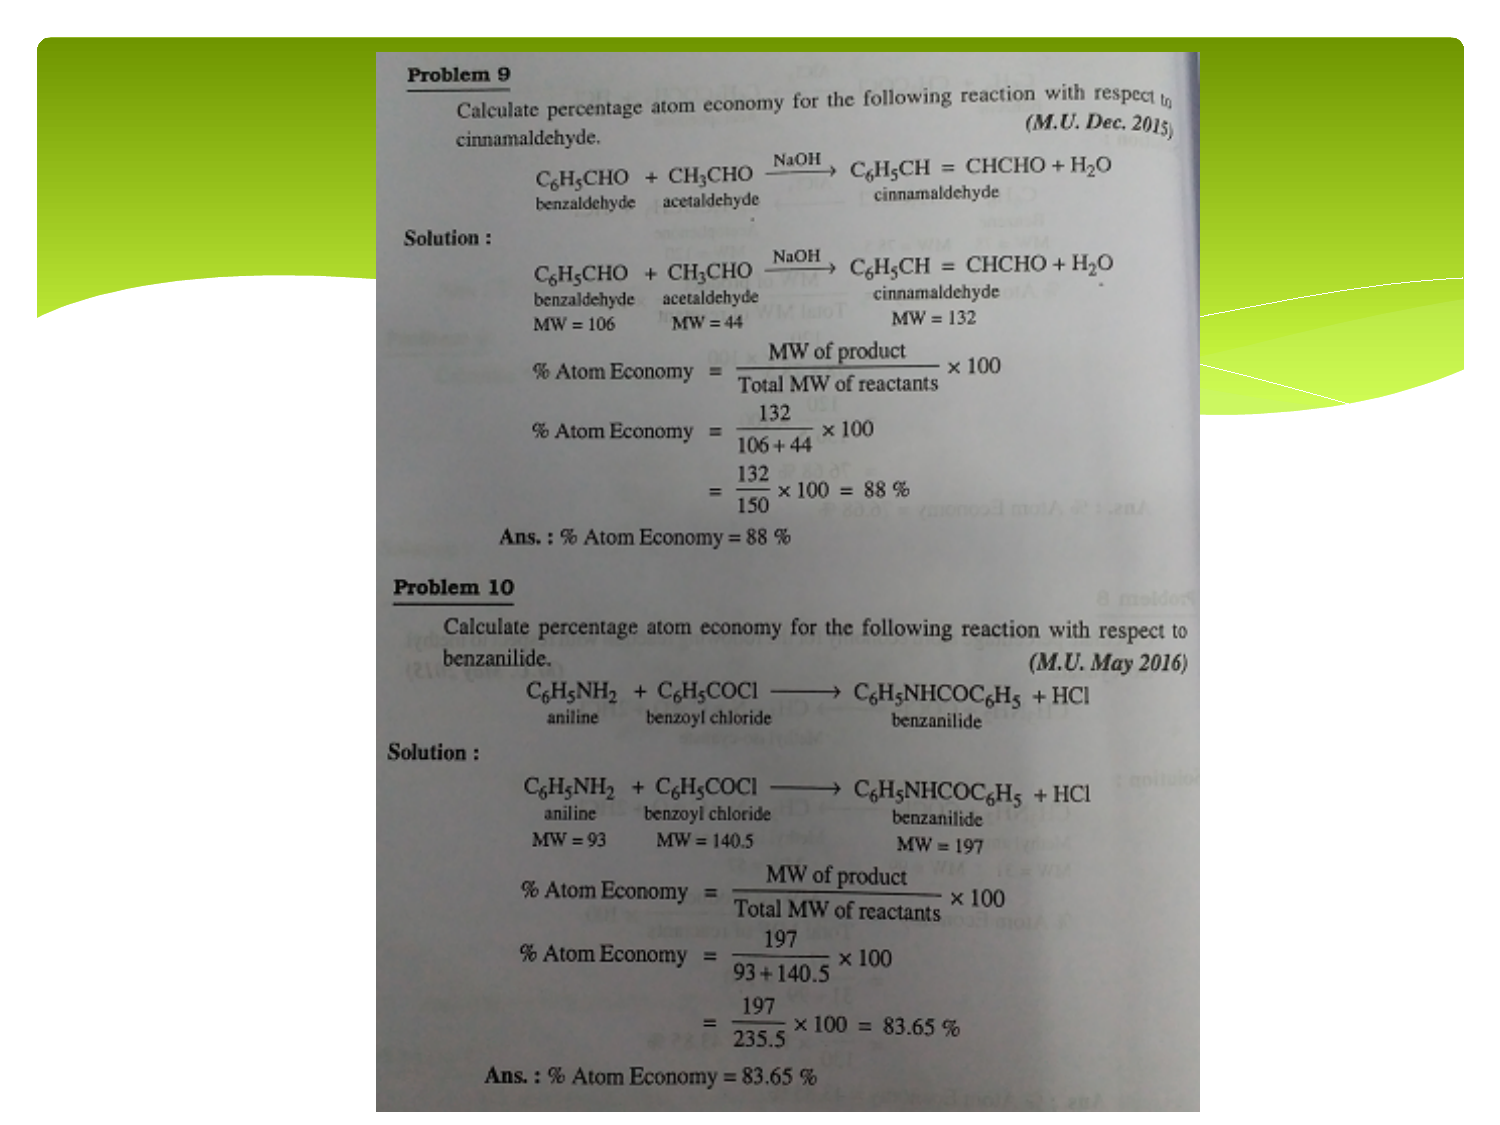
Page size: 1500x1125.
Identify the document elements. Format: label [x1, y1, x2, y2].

picture [375, 52, 1201, 1113]
